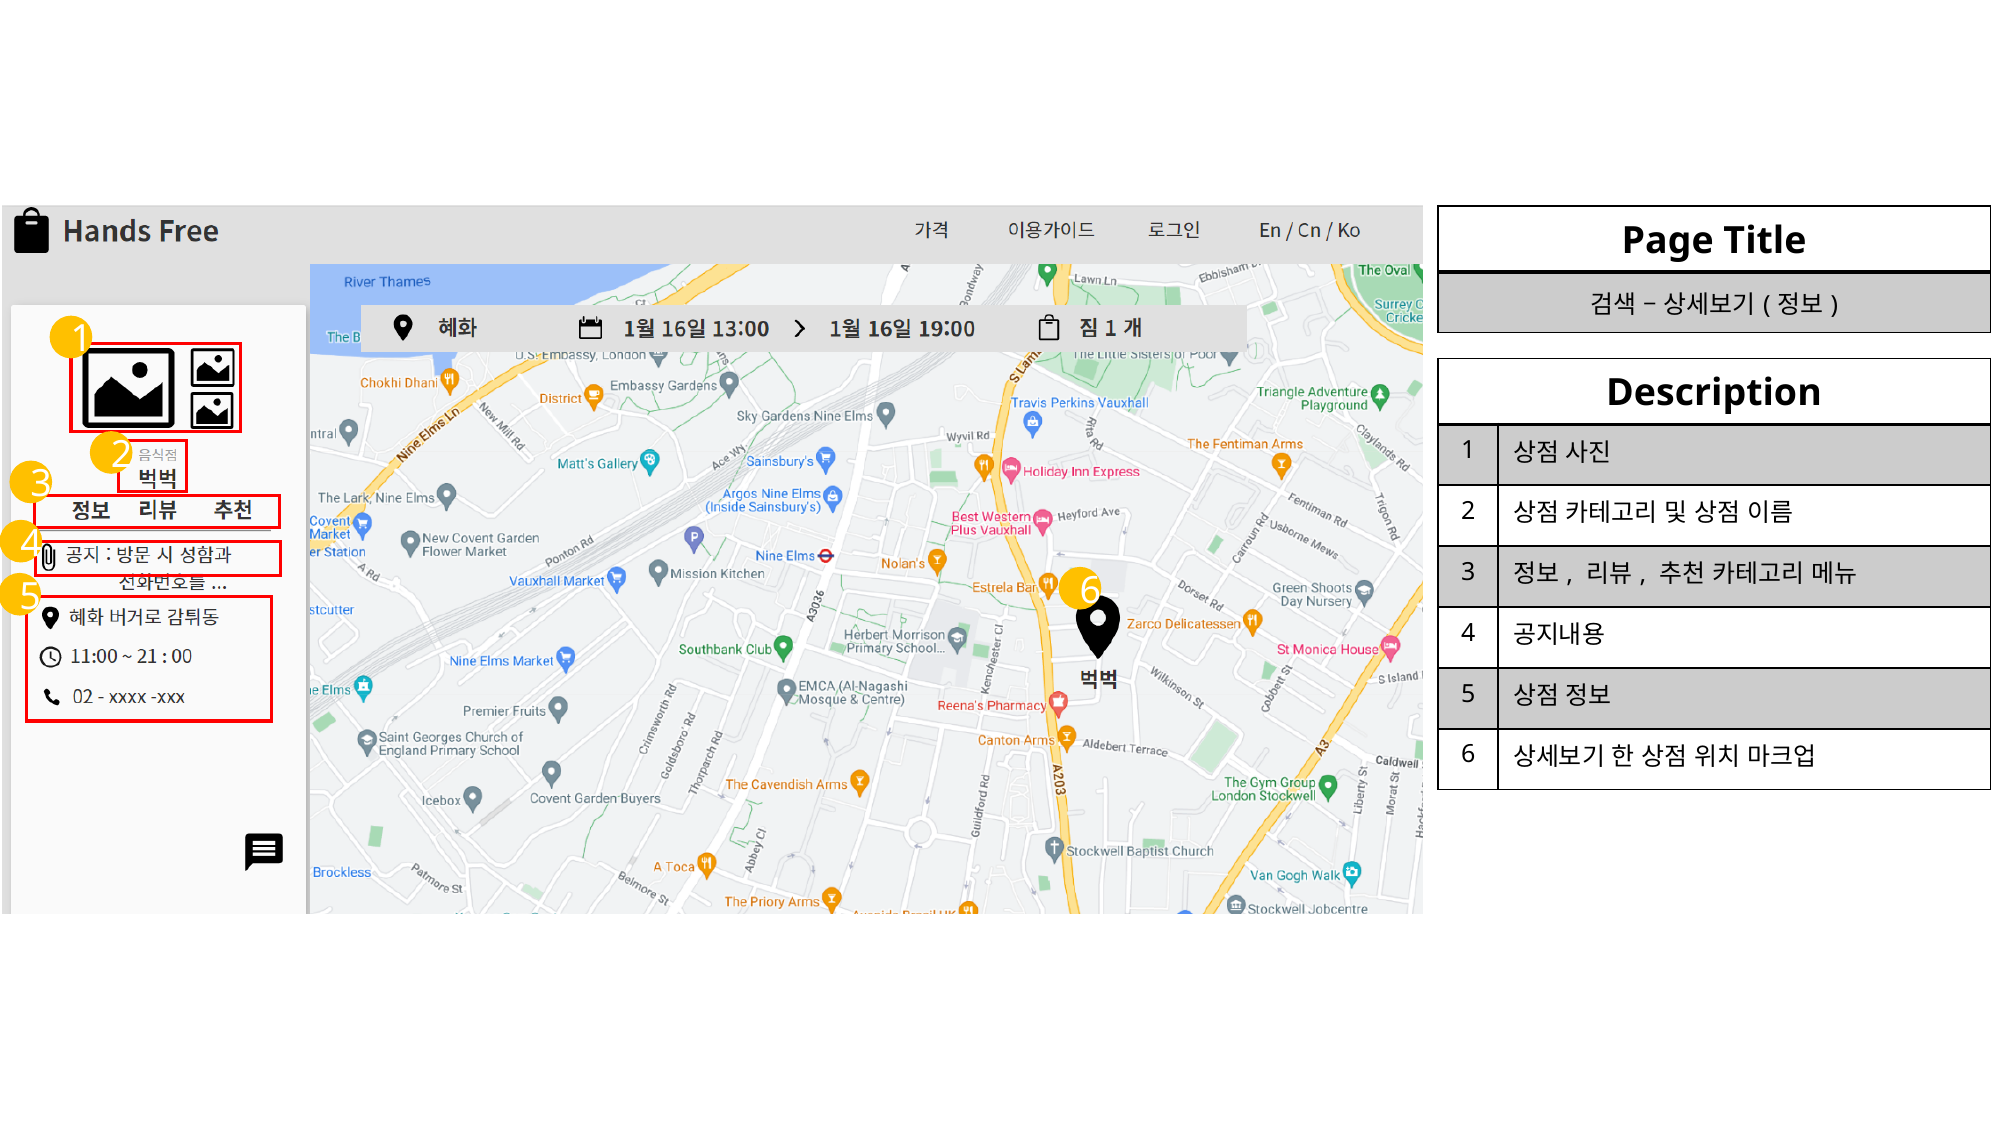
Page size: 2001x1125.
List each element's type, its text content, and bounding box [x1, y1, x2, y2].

table_header Description [1439, 359, 1990, 423]
table_cell 검색 – 상세보기(정보) [1439, 274, 1990, 332]
picture [2, 205, 1423, 914]
table_header Page Title [1439, 207, 1990, 270]
table_cell 상세보기 한 상점 위치 마크업 [1499, 730, 1990, 789]
table_cell 1 [1439, 426, 1497, 484]
table_cell 5 [1439, 669, 1497, 728]
table_cell 2 [1439, 486, 1497, 545]
table_cell 상점 사진 [1499, 426, 1990, 484]
table_cell 6 [1439, 730, 1497, 789]
table_cell 4 [1439, 608, 1497, 667]
table_cell 정보, 리뷰, 추천 카테고리 메뉴 [1499, 547, 1990, 606]
table_cell 상점 카테고리 및 상점 이름 [1499, 486, 1990, 545]
table_cell 3 [1439, 547, 1497, 606]
table_cell 공지내용 [1499, 608, 1990, 667]
table_cell 상점 정보 [1499, 669, 1990, 728]
